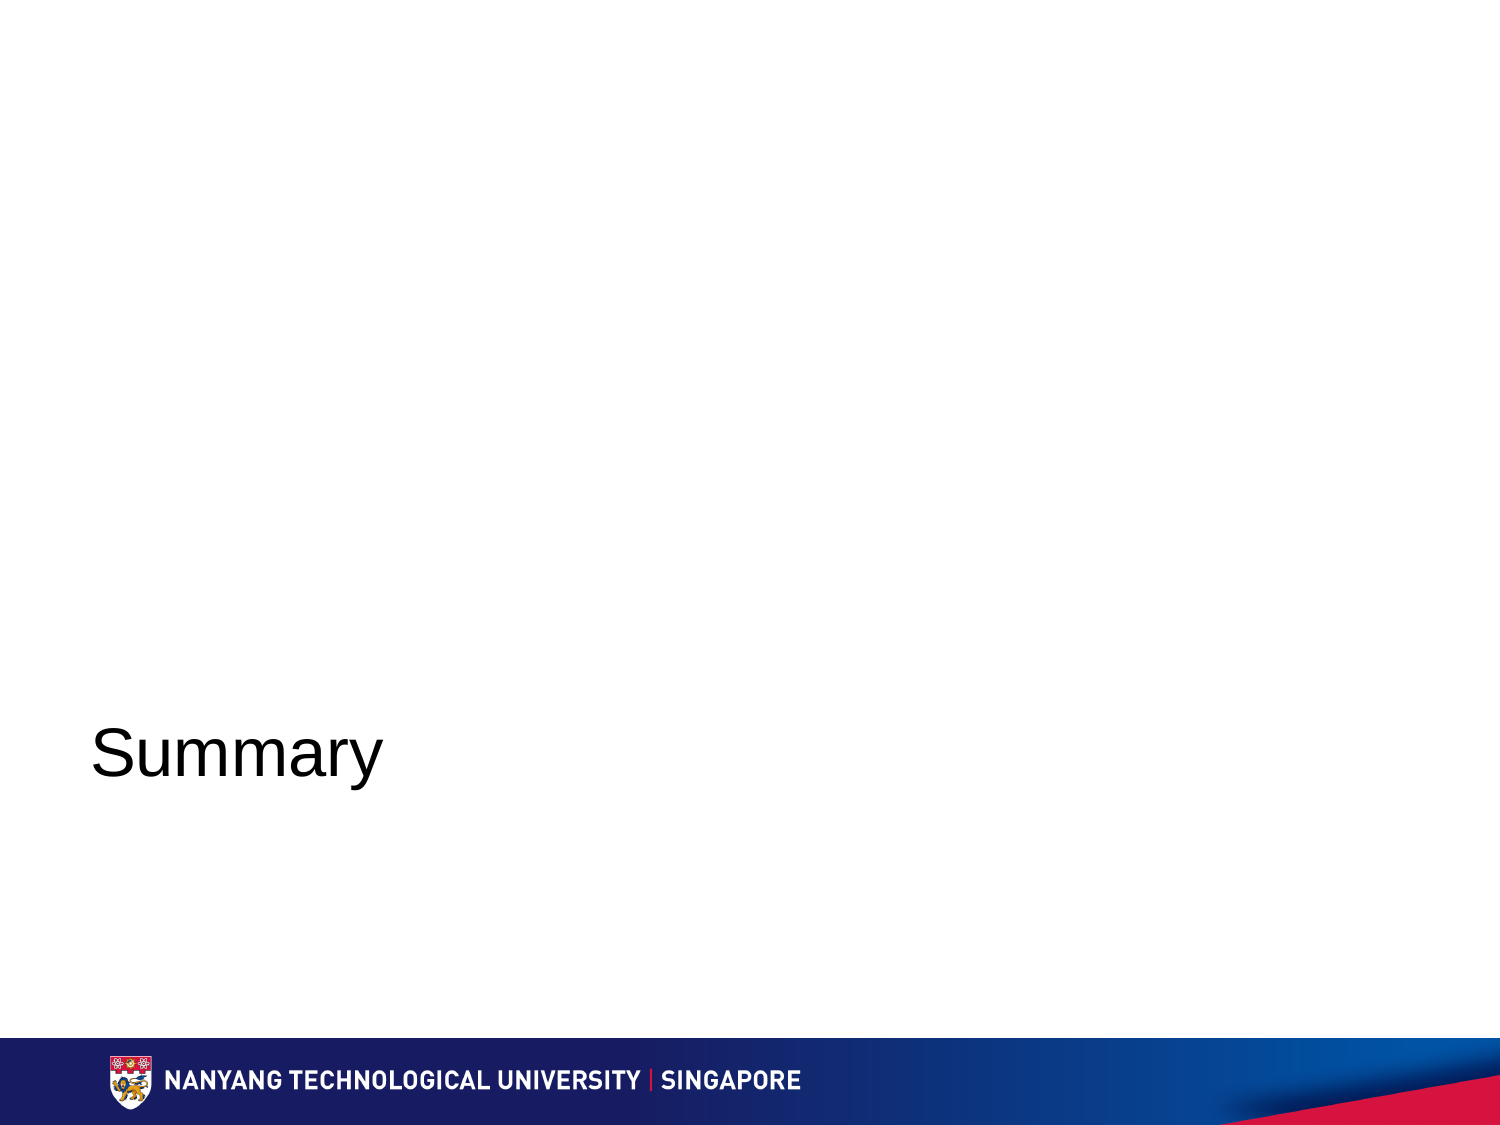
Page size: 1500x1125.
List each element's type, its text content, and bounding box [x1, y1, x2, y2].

title Summary [75, 655, 1425, 843]
picture [0, 1038, 1500, 1125]
